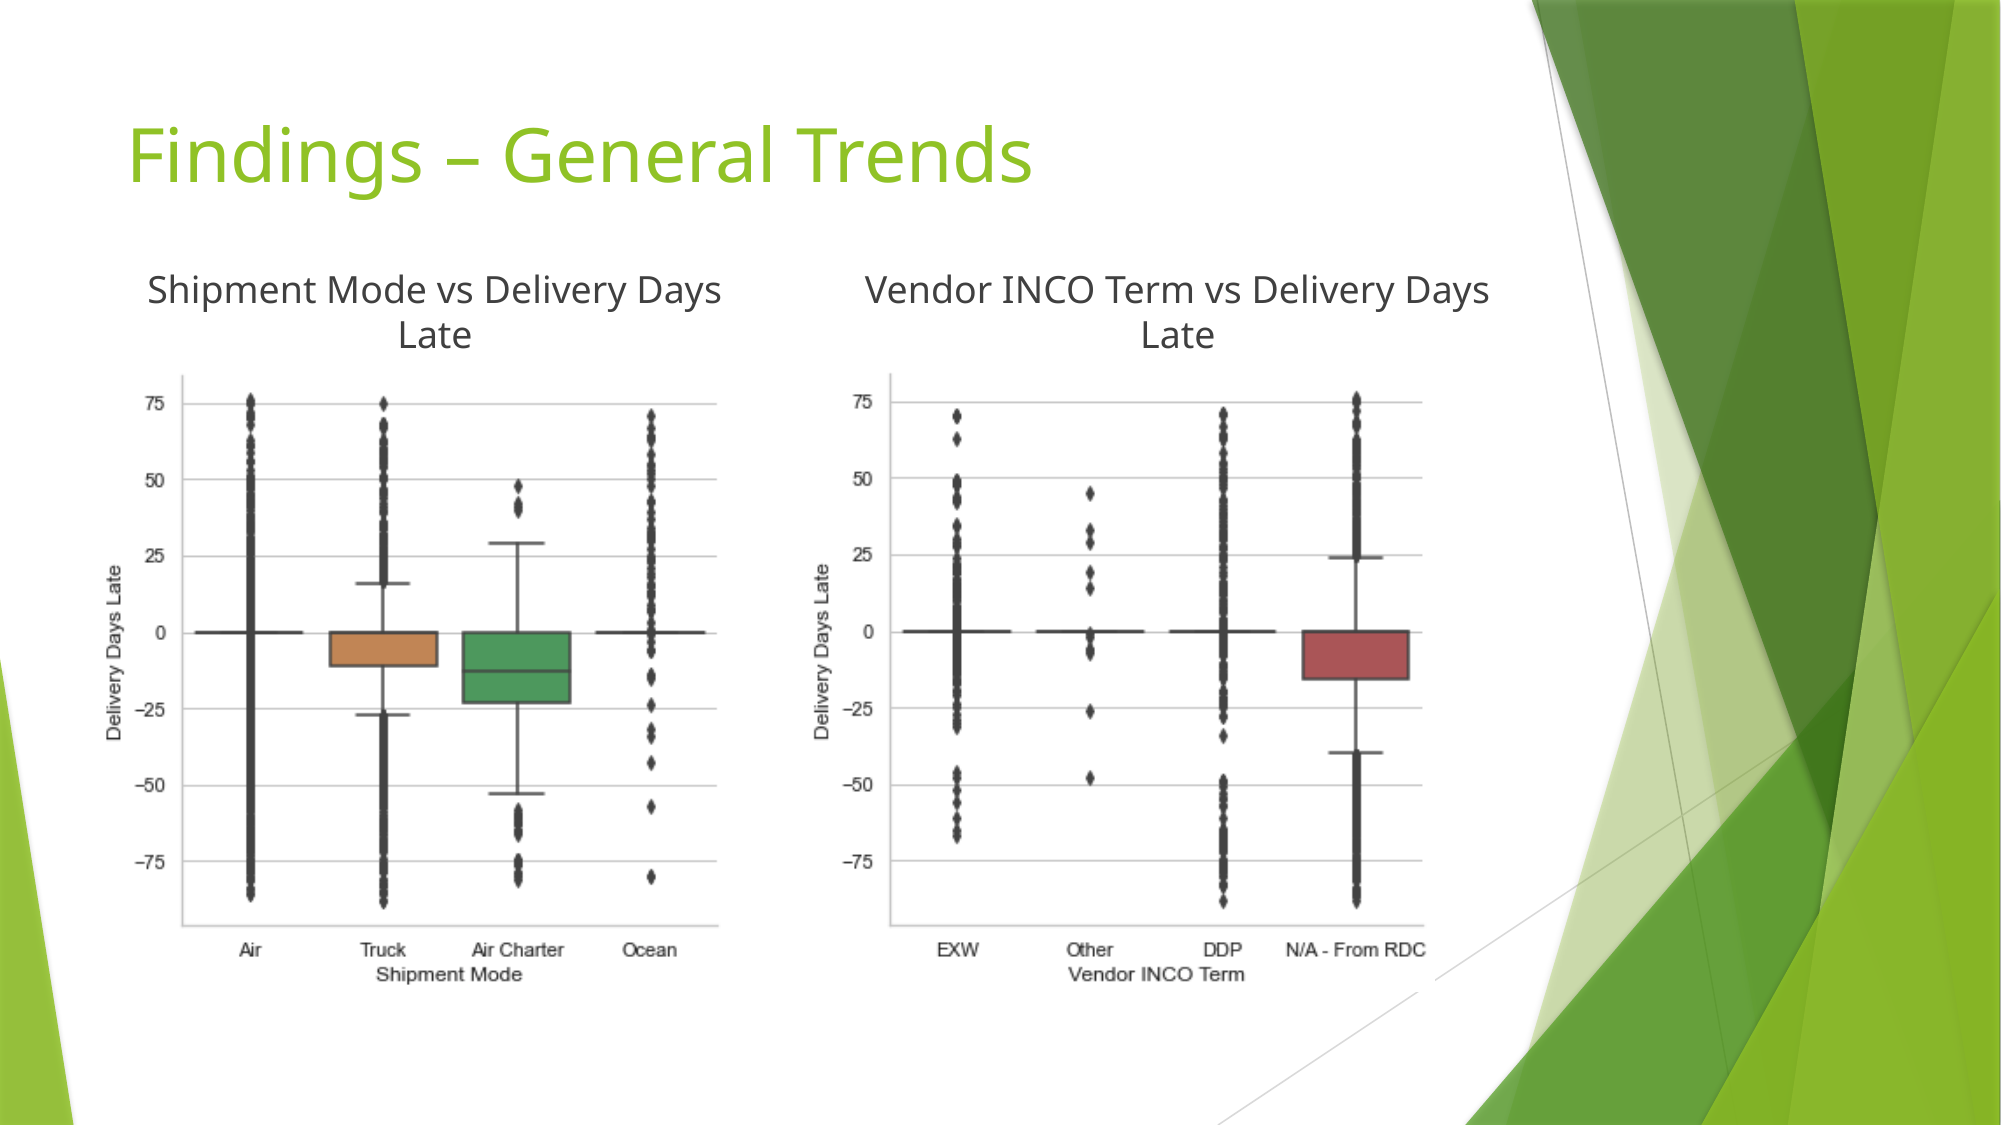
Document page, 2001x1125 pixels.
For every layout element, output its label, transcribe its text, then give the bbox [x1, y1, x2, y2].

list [91, 372, 726, 992]
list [796, 372, 1436, 992]
title Findings – General Trends [111, 99, 1522, 317]
list Vendor INCO Term vs Delivery Days Late [825, 269, 1531, 364]
list Shipment Mode vs Delivery Days Late [91, 269, 779, 364]
